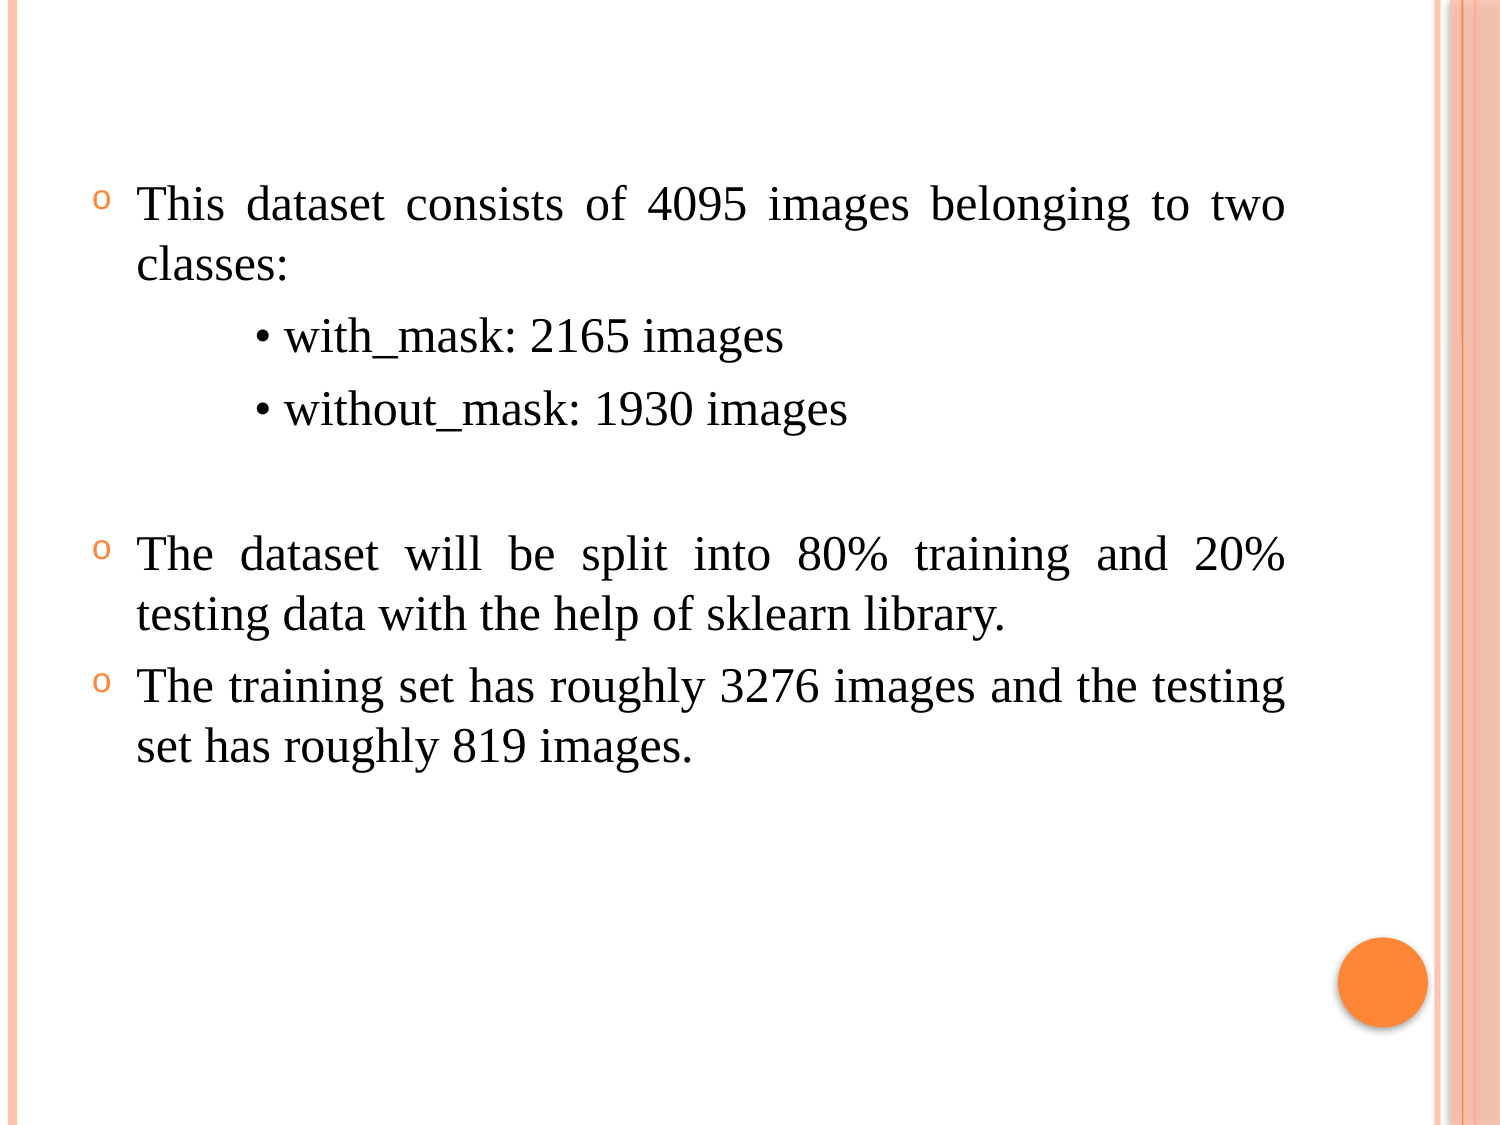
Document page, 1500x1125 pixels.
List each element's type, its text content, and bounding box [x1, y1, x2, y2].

list This dataset consists of 4095 images belonging to two classes: • with_mask: 2165 images • without_mask: 1930 images The dataset will be split into 80% training and 20% testing data with the help of sklearn library. The training set has roughly 3276 images and the testing set has roughly 819 images. [76, 162, 1302, 963]
